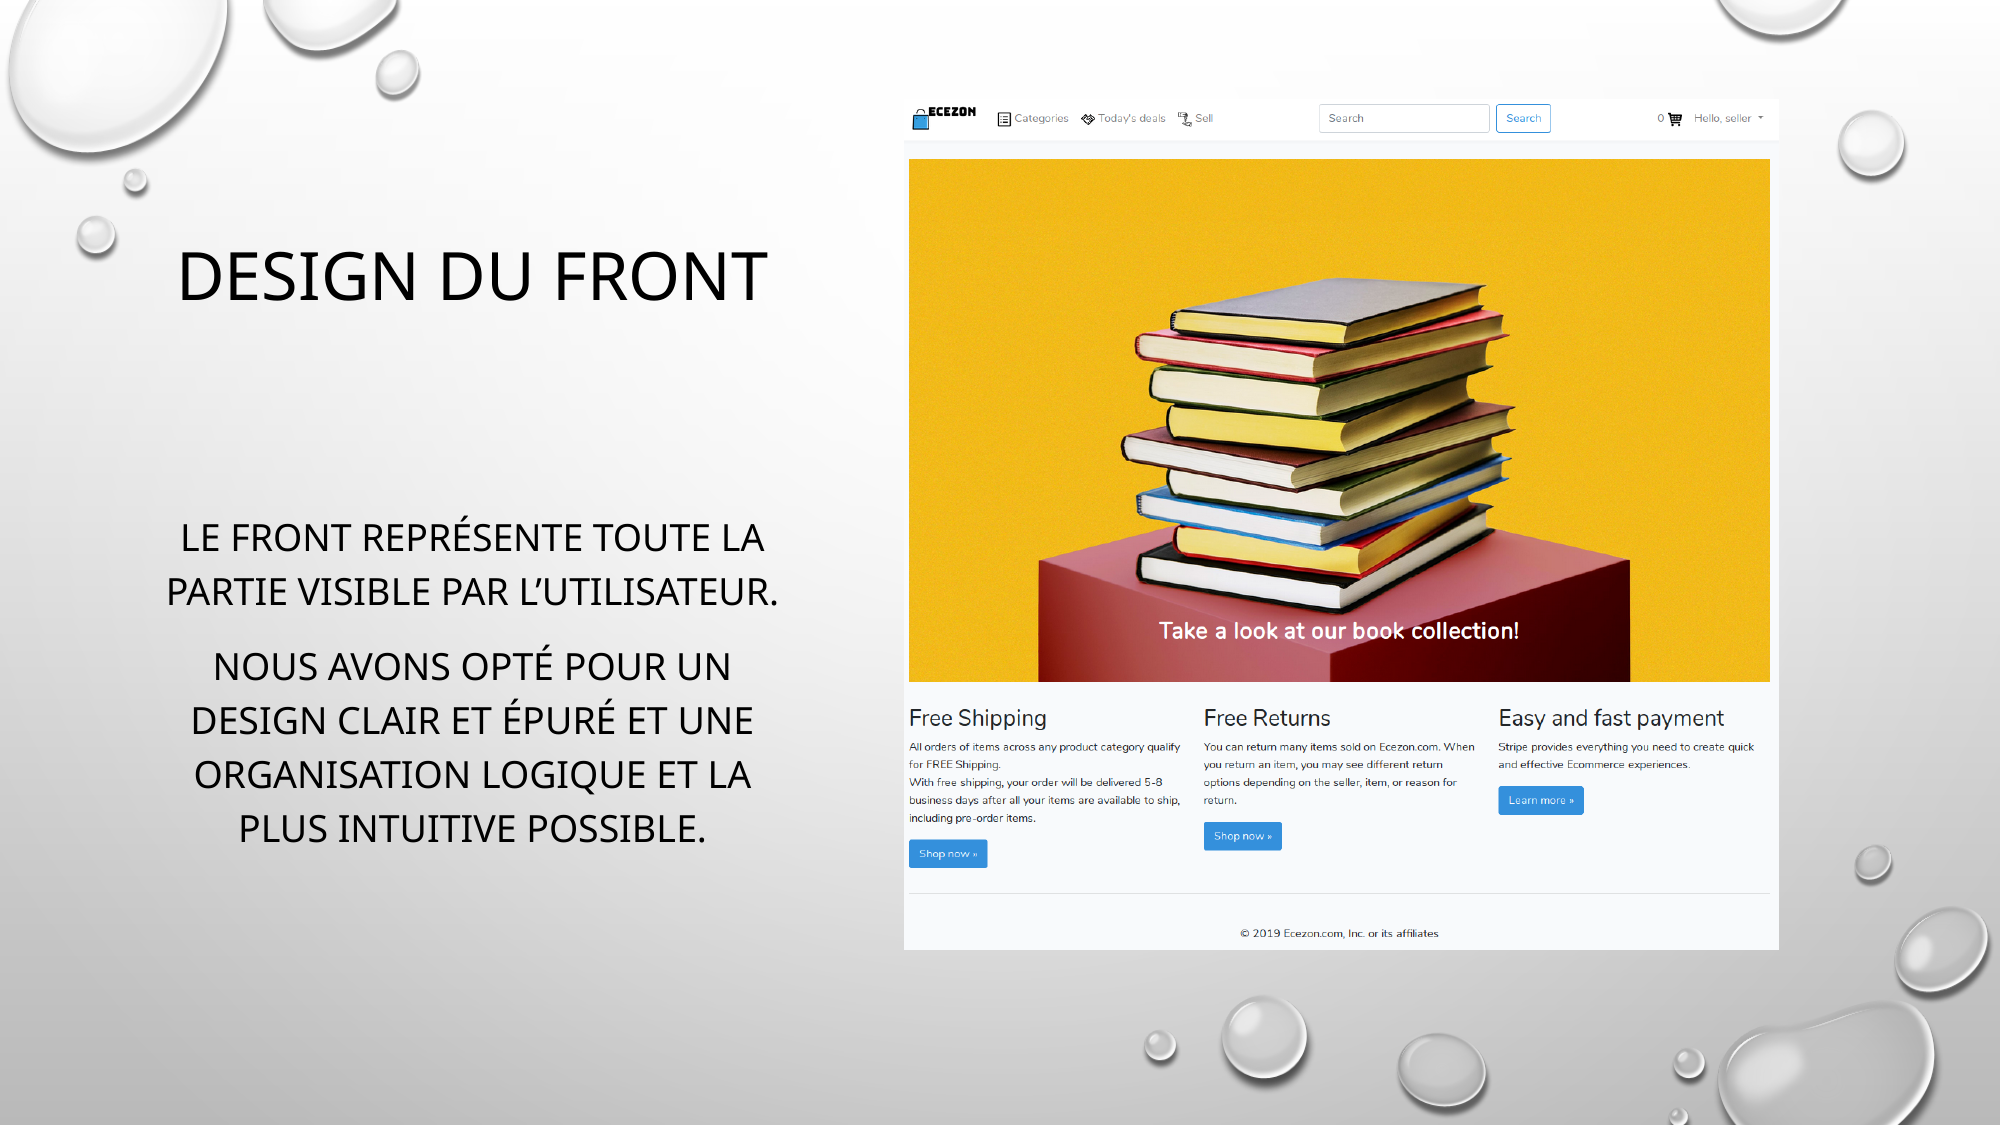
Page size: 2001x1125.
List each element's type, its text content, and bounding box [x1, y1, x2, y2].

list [904, 99, 1779, 951]
list LE Front représente toute la partie visible par l’utilisateur. Nous avons opté pour un design clair et épuré et une organisation logique et la plus intuitive possible. [149, 431, 796, 950]
title Design du front [149, 193, 796, 323]
picture [0, 0, 2000, 1125]
